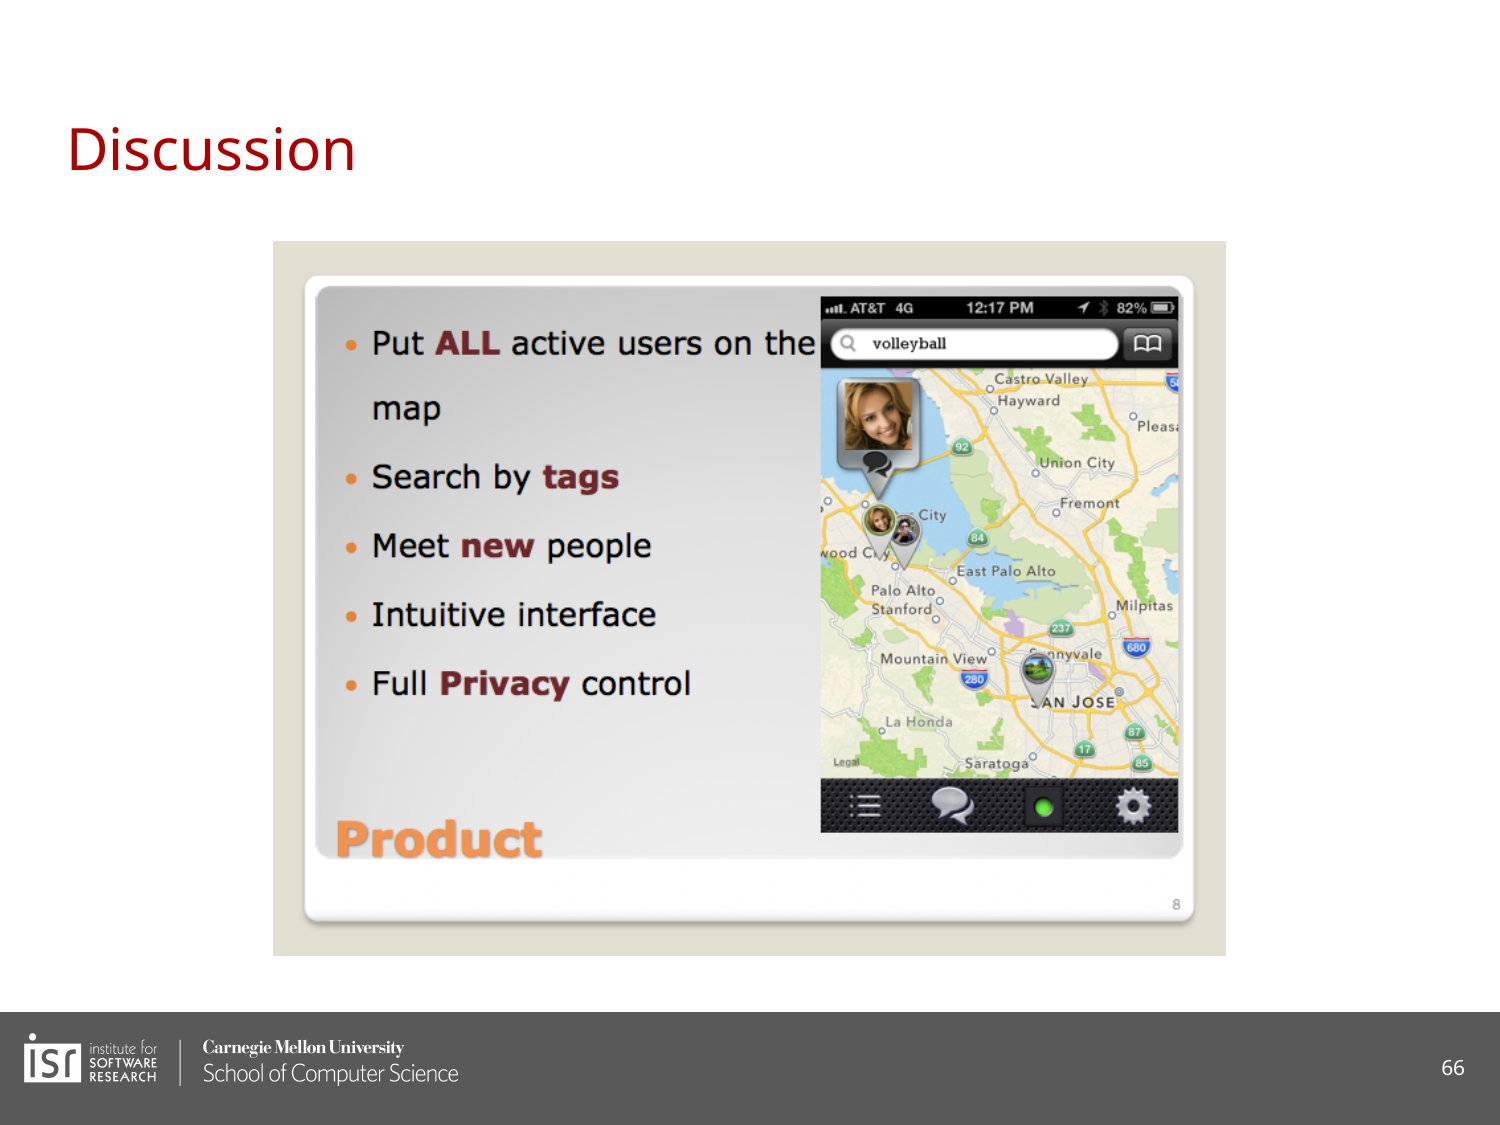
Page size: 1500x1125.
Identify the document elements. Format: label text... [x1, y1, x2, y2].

title Discussion [51, 97, 1449, 223]
slide_number ‹#› [1389, 1025, 1480, 1112]
picture [24, 1033, 458, 1086]
picture [273, 241, 1227, 957]
